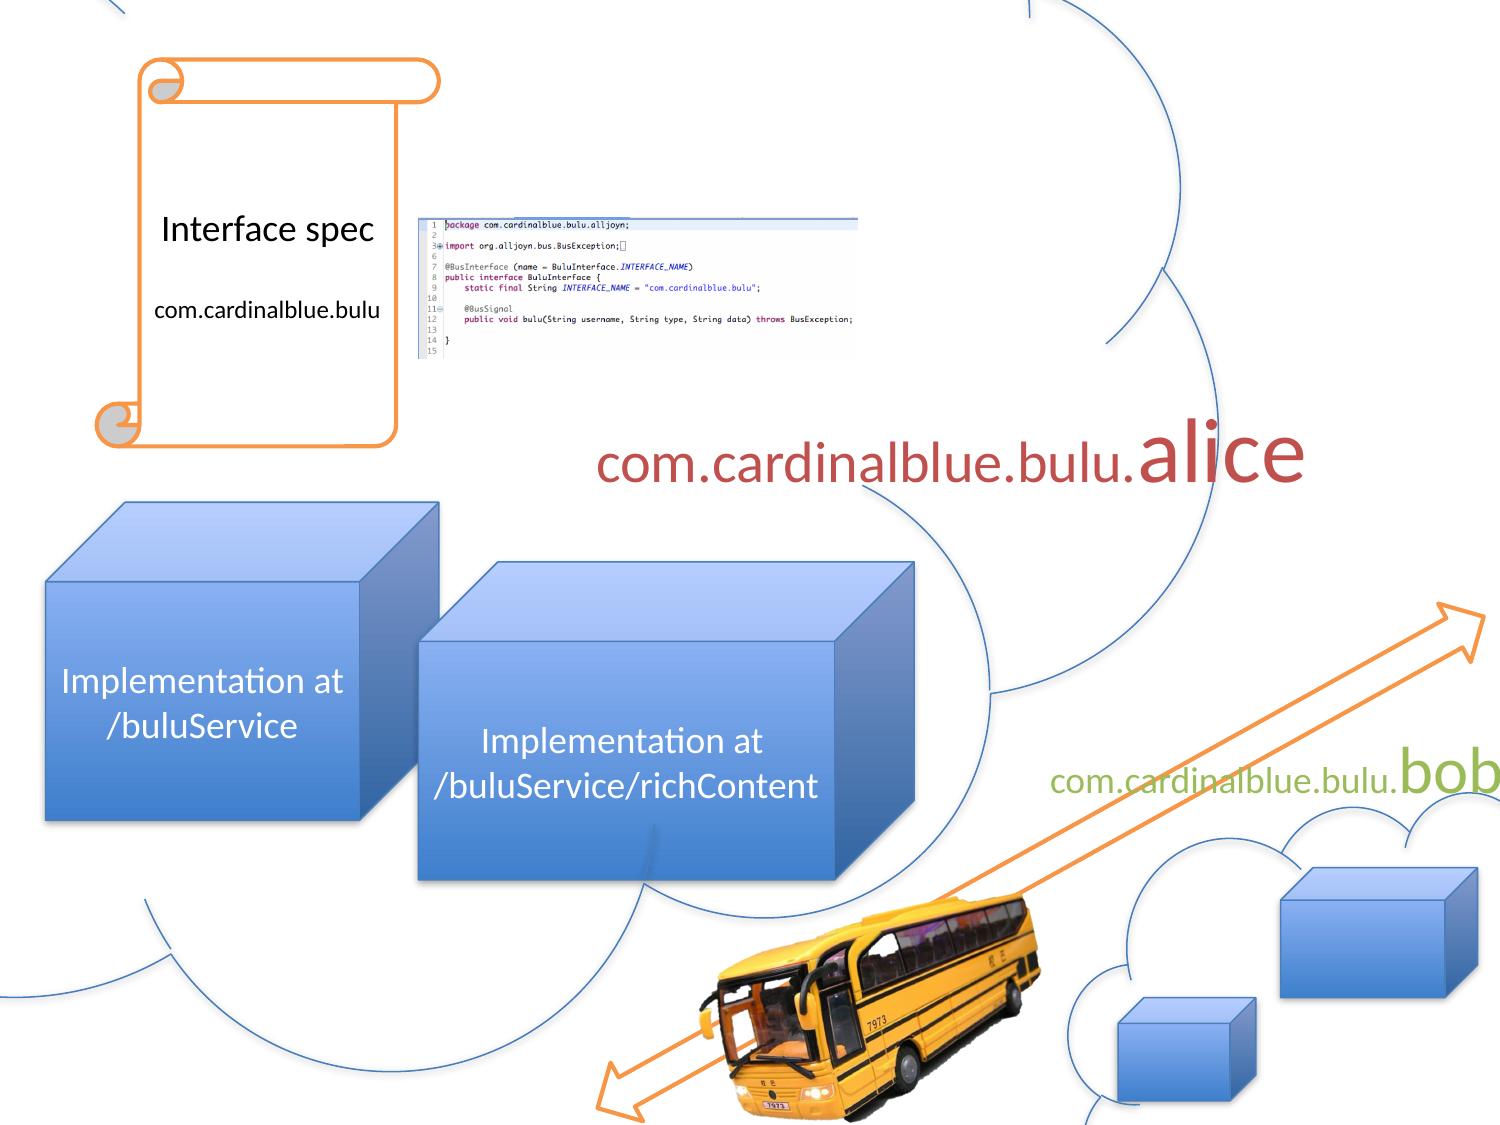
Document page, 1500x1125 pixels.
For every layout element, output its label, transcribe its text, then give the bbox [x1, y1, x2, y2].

text_box [1071, 815, 1500, 1125]
text_box com.cardinalblue.bulu.alice [581, 383, 1348, 508]
text_box [1260, 601, 1486, 719]
picture [669, 868, 1085, 1125]
text_box [0, 0, 1215, 1073]
text_box [595, 1038, 684, 1124]
text_box [964, 815, 1165, 885]
text_box com.cardinalblue.bulu.bob [1035, 719, 1500, 815]
picture [418, 217, 858, 359]
